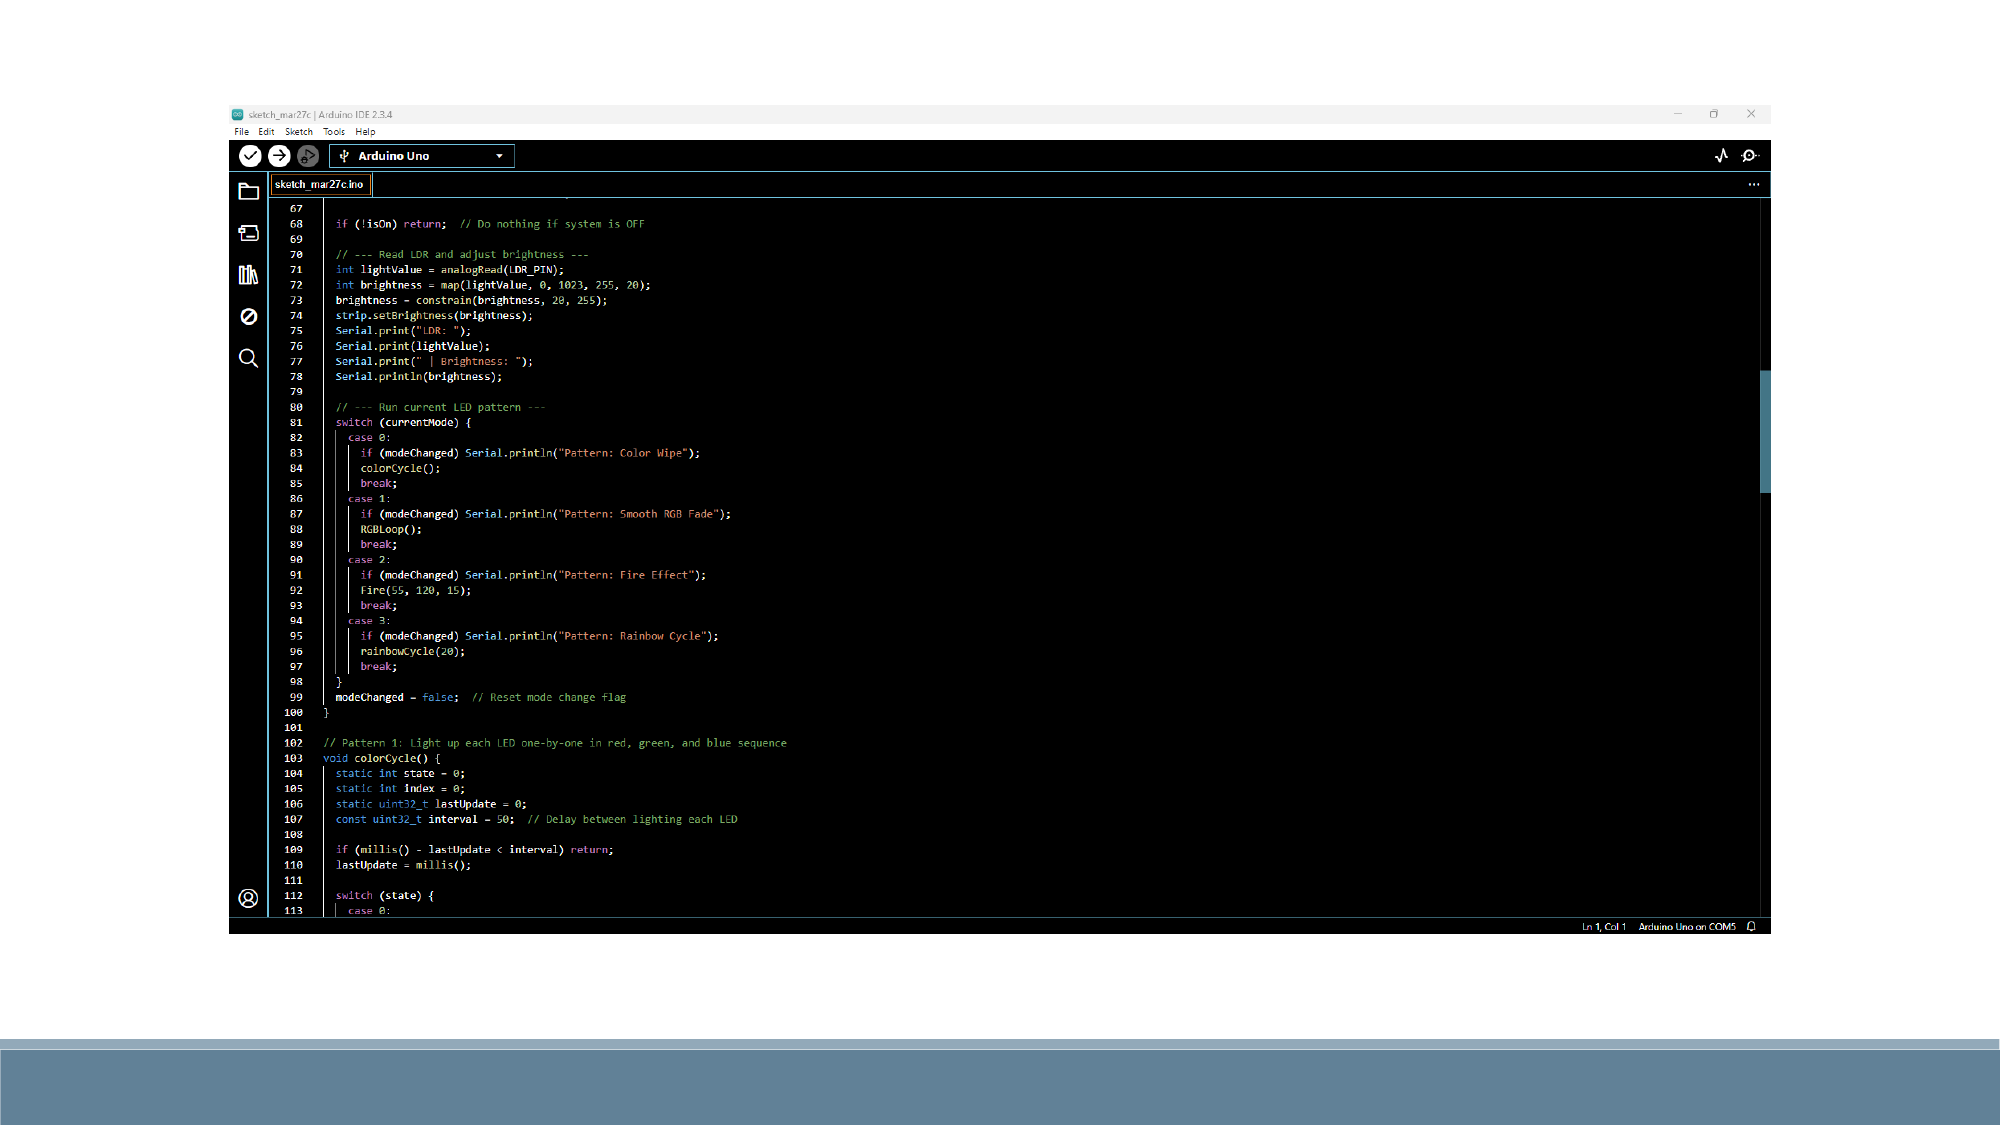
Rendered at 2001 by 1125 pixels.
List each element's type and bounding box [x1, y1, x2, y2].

picture [228, 104, 1772, 935]
